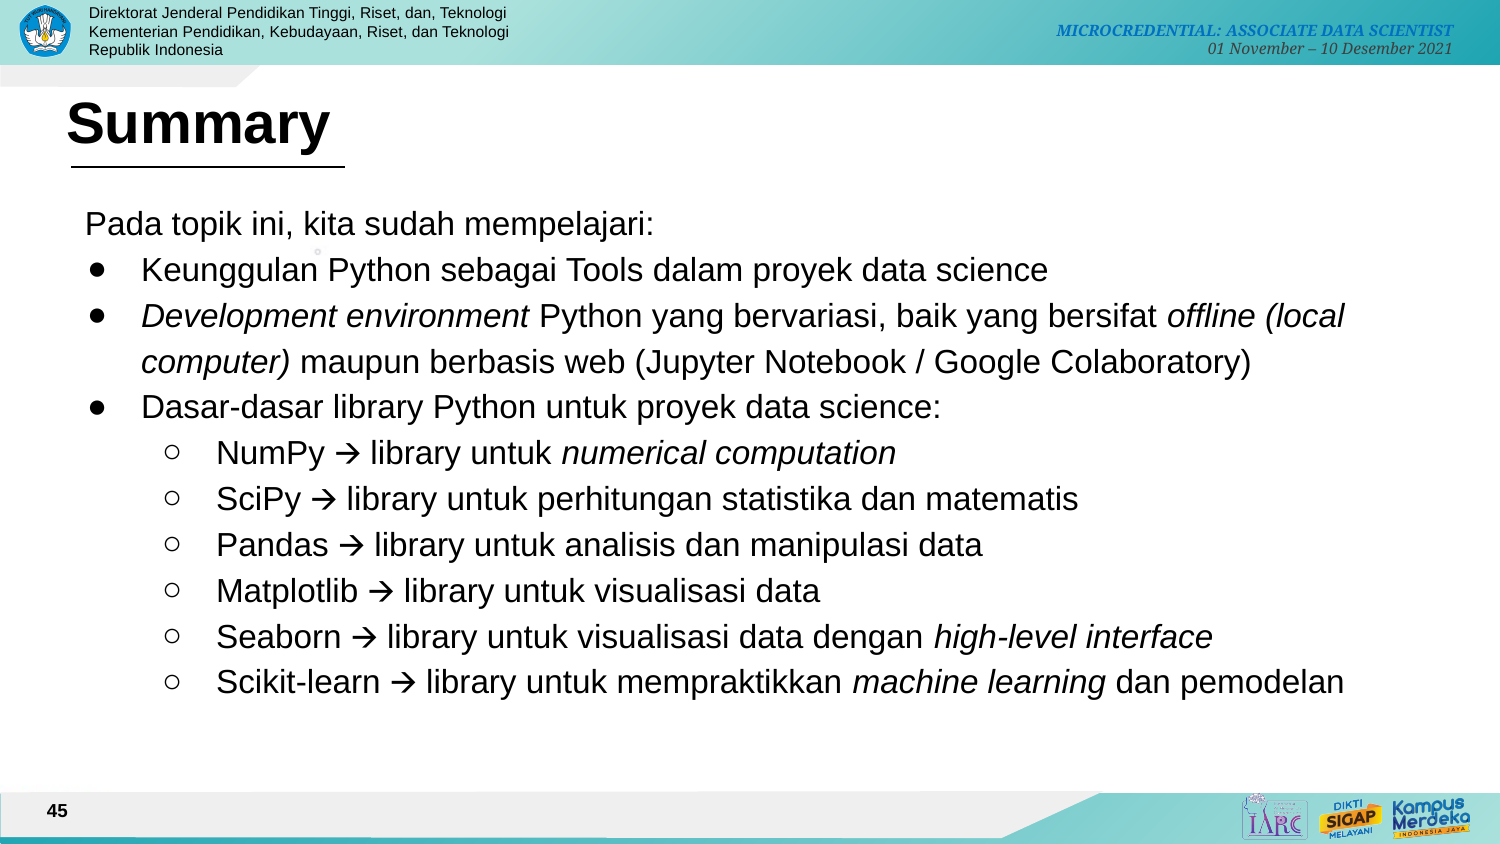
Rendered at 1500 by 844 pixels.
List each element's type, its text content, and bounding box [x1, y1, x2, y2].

title Summary [51, 72, 1449, 167]
slide_number 45 [7, 787, 83, 833]
picture [0, 65, 1500, 843]
picture [1393, 798, 1470, 839]
picture [16, 3, 74, 61]
list Pada topik ini, kita sudah mempelajari: Keunggulan Python sebagai Tools dalam proyek data science Development environment Python yang bervariasi, baik yang bersifat offline (local computer) maupun berbasis web (Jupyter Notebook / Google Colaboratory) Dasar-dasar library Python untuk proyek data science: NumPy 🡪 library untuk numerical computation SciPy 🡪 library untuk perhitungan statistika dan matematis Pandas 🡪 library untuk analisis dan manipulasi data Matplotlib 🡪 library untuk visualisasi data Seaborn 🡪 library untuk visualisasi data dengan high-level interface Scikit-learn 🡪 library untuk mempraktikkan machine learning dan pemodelan [51, 189, 1449, 750]
picture [1319, 796, 1382, 842]
